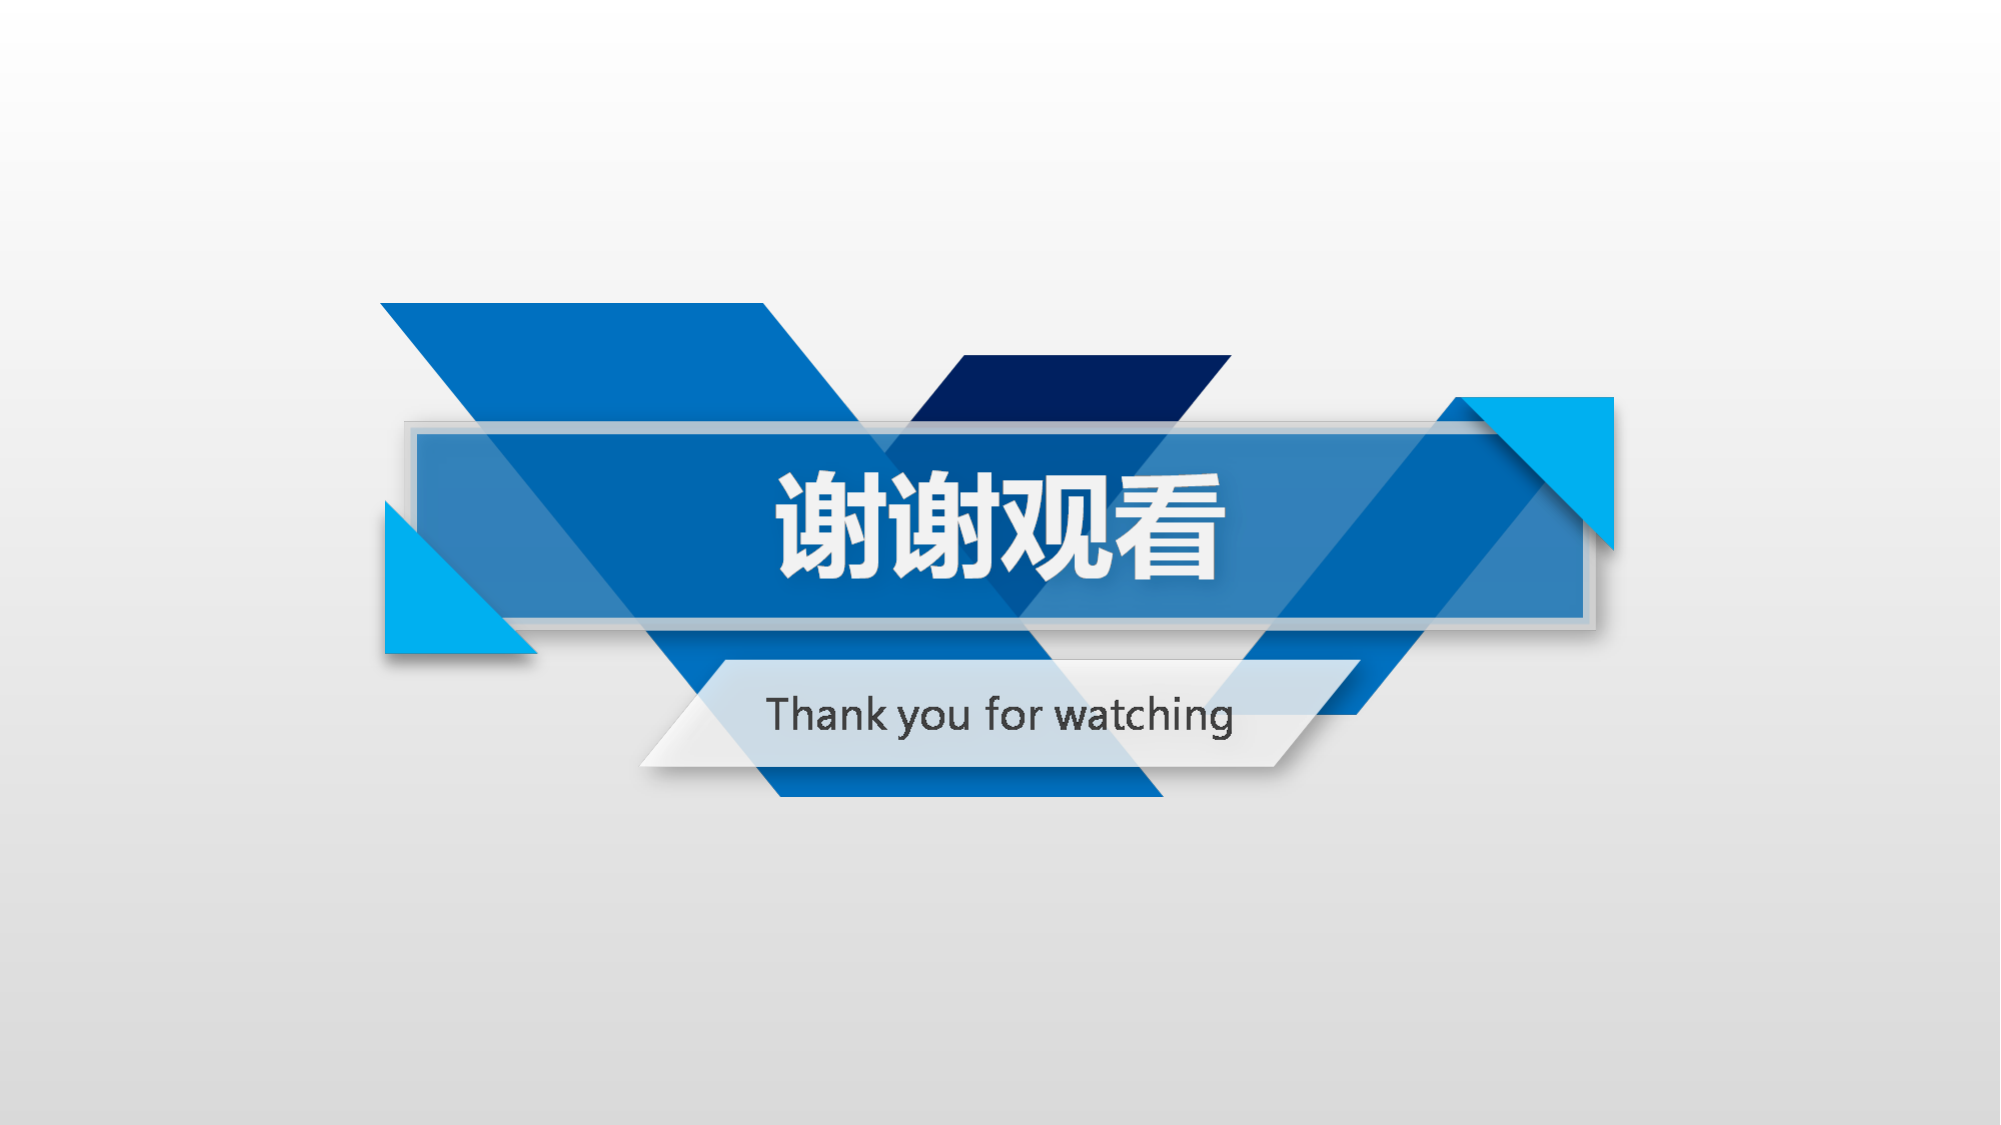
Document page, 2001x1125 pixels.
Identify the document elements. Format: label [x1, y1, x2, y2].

picture [363, 302, 1636, 807]
